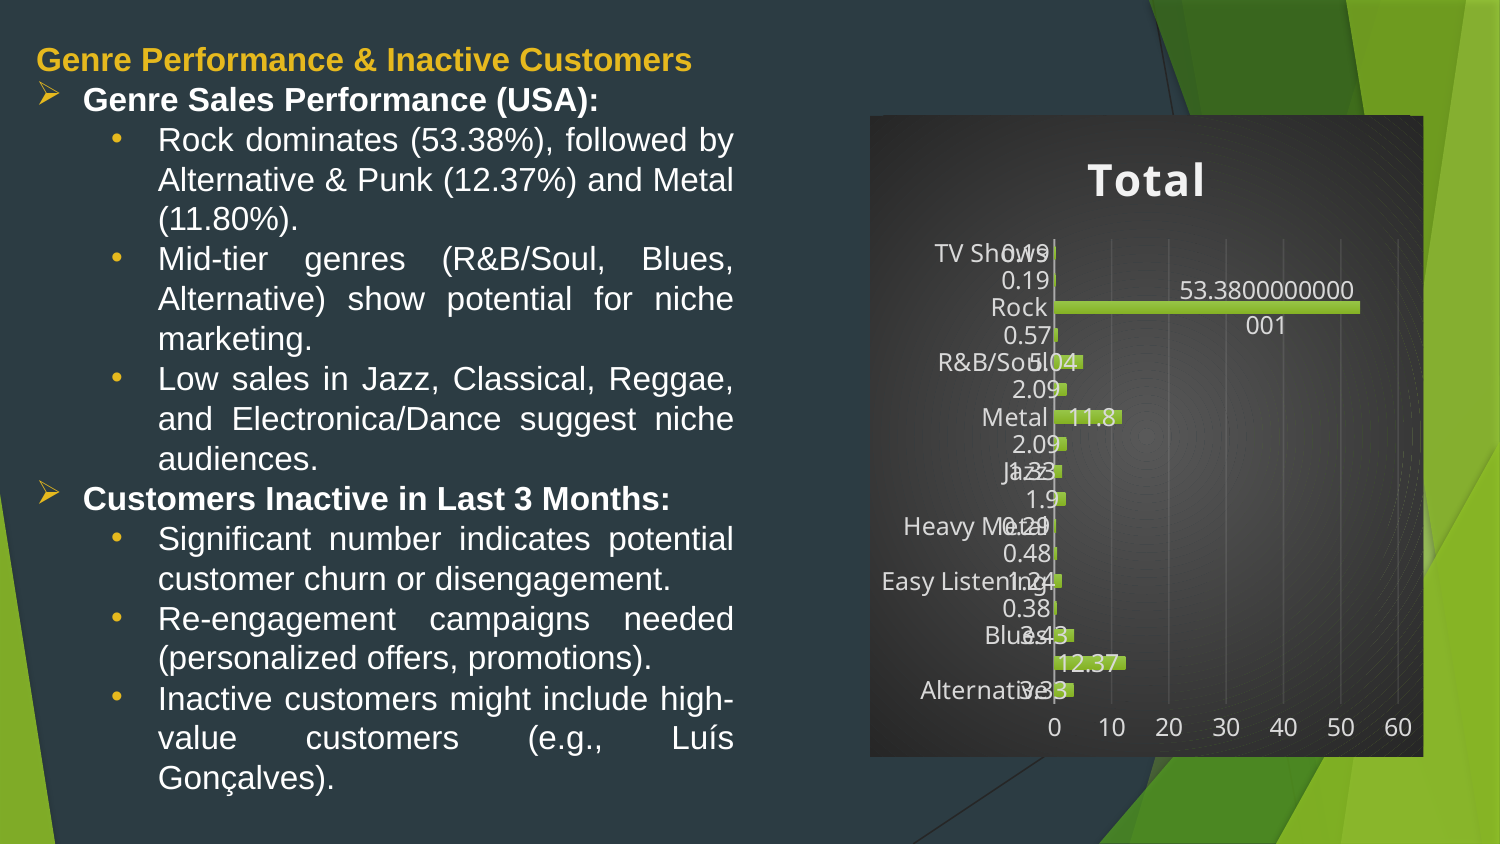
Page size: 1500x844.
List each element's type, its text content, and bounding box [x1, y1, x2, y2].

chart [869, 115, 1424, 758]
text_box Genre Performance & Inactive Customers Genre Sales Performance (USA): Rock dominates (53.38%), followed by Alternative & Punk (12.37%) and Metal (11.80%). Mid-tier genres (R&B/Soul, Blues, Alternative) show potential for niche marketing. Low sales in Jazz, Classical, Reggae, and Electronica/Dance suggest niche audiences. Customers Inactive in Last 3 Months: Significant number indicates potential customer churn or disengagement. Re-engagement campaigns needed (personalized offers, promotions). Inactive customers might include high-value customers (e.g., Luís Gonçalves). [21, 30, 750, 804]
